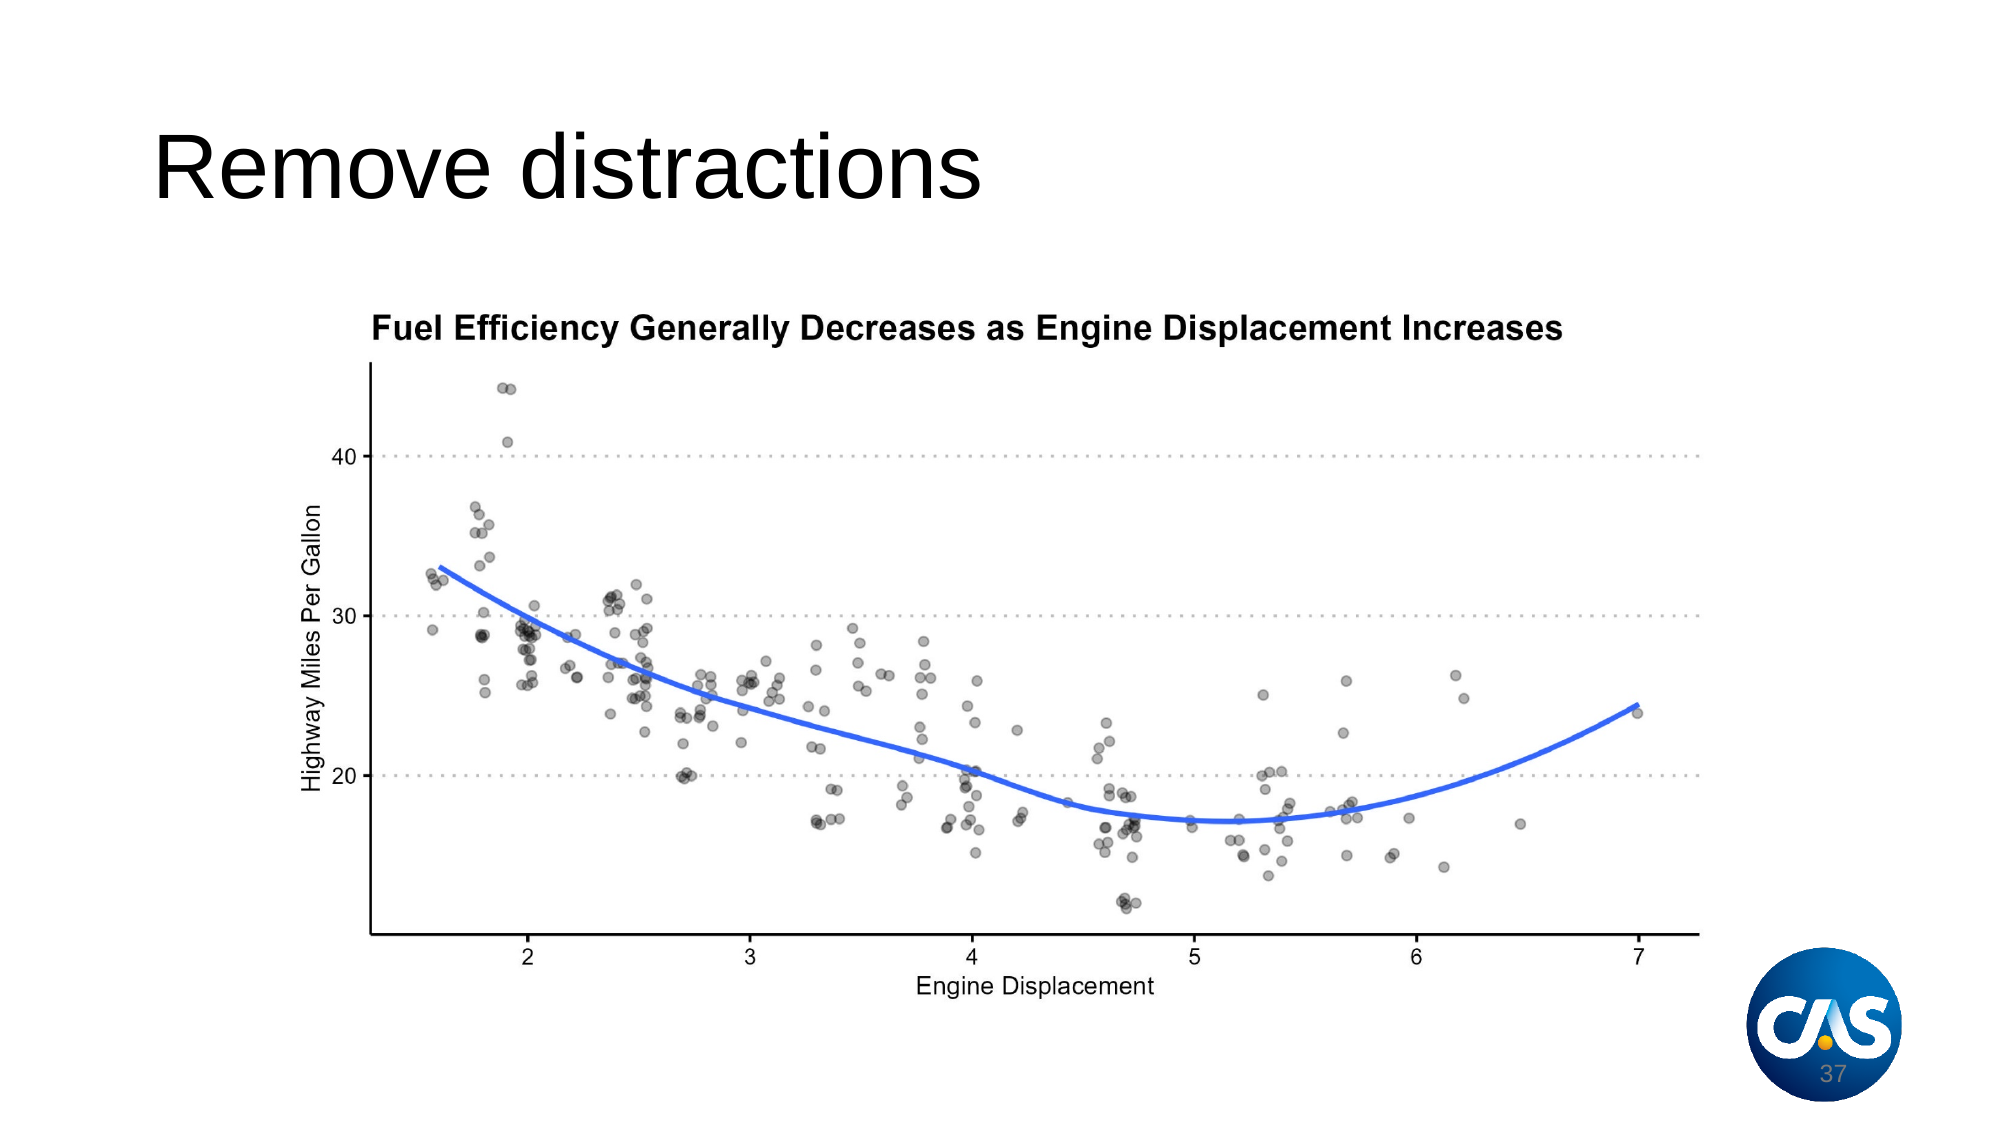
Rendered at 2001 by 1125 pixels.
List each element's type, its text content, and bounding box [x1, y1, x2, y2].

picture [1742, 943, 1906, 1106]
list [285, 298, 1715, 1014]
slide_number 37 [1412, 1042, 1863, 1103]
title Remove distractions [137, 59, 1863, 278]
